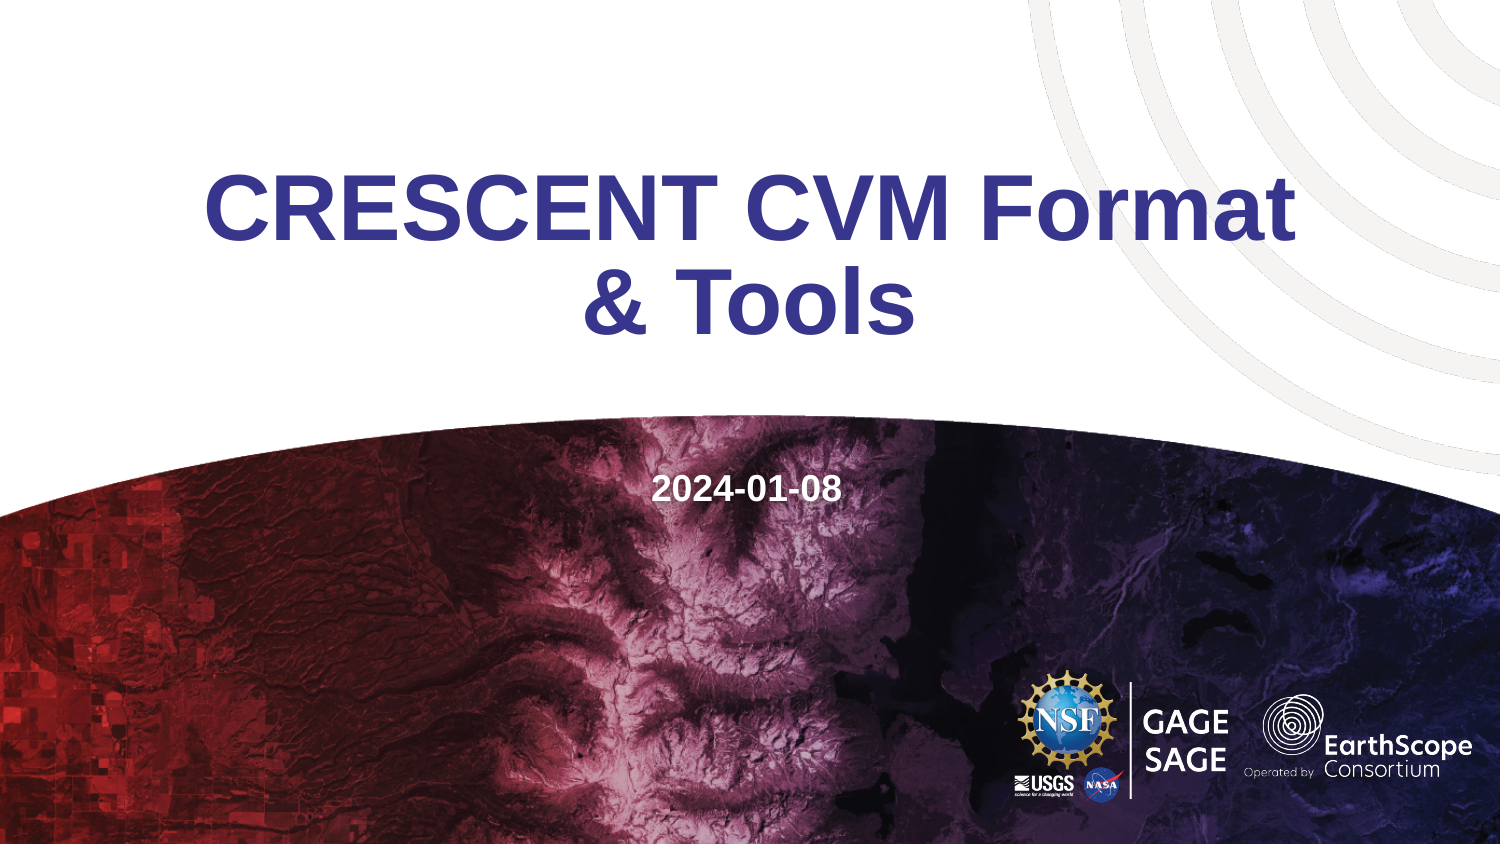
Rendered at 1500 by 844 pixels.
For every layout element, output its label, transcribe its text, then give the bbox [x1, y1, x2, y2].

subtitle 2024-01-08 [317, 465, 1176, 669]
picture [0, 0, 1500, 844]
title CRESCENT CVM Format & Tools [187, 112, 1313, 407]
